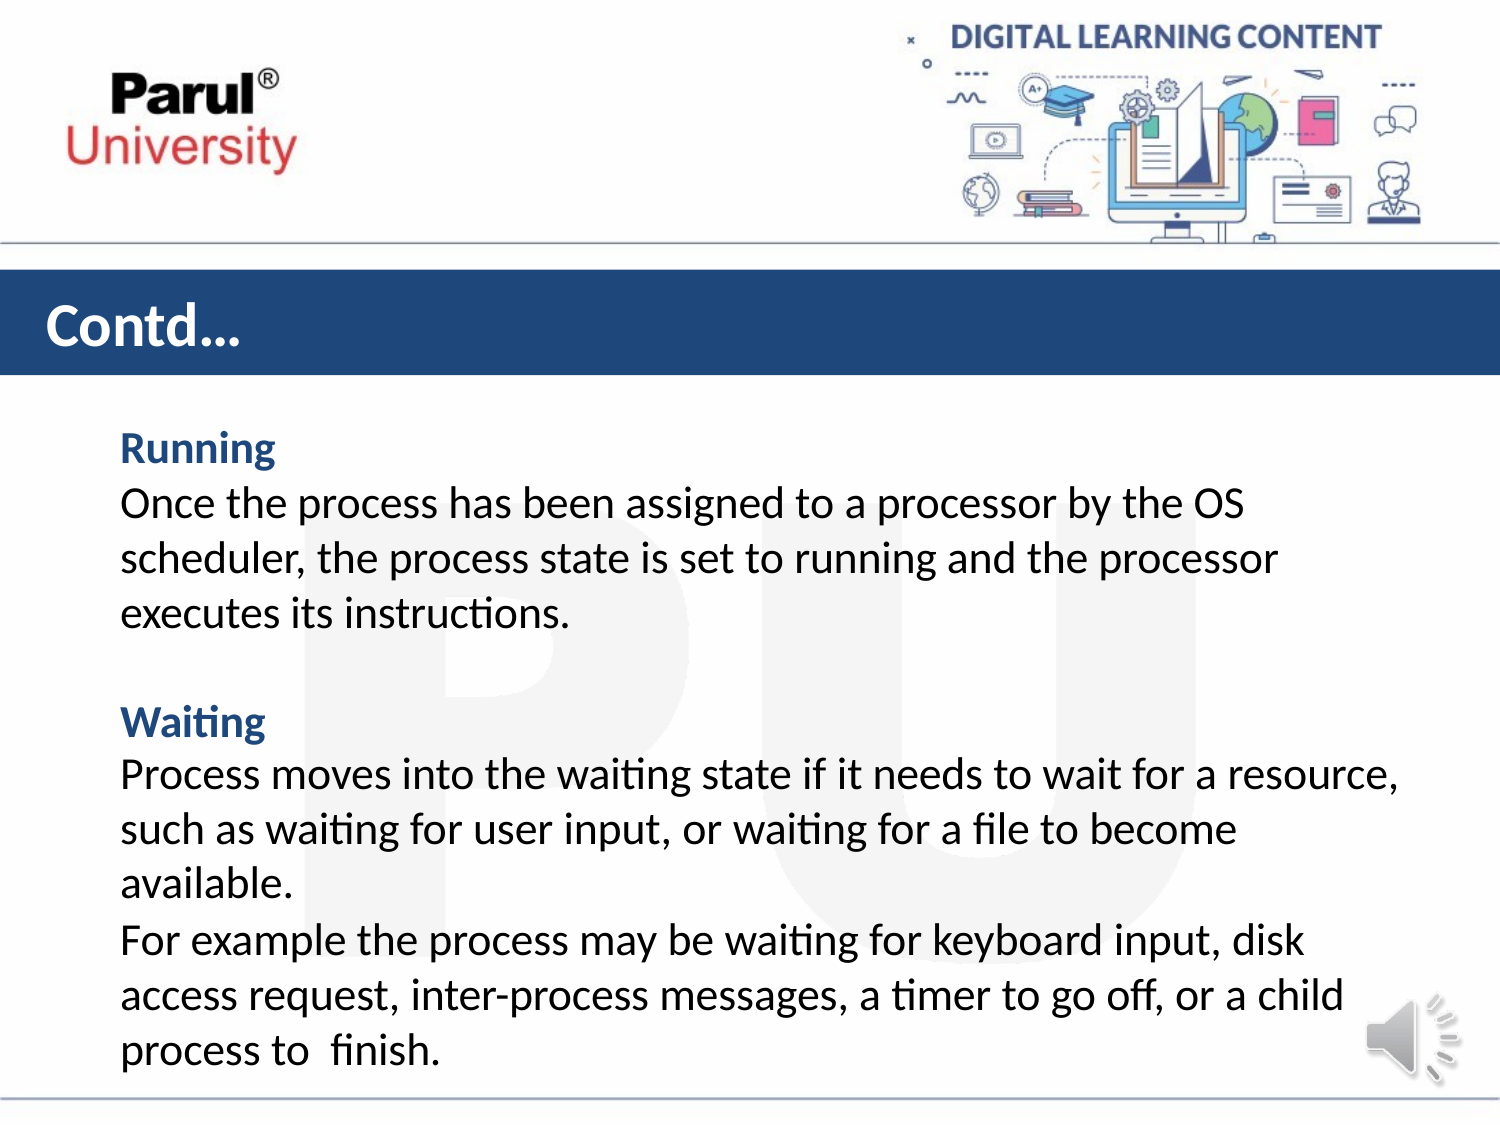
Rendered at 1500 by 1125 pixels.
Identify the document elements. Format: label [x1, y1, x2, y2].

text_box [0, 0, 1500, 1125]
picture [1364, 989, 1465, 1090]
